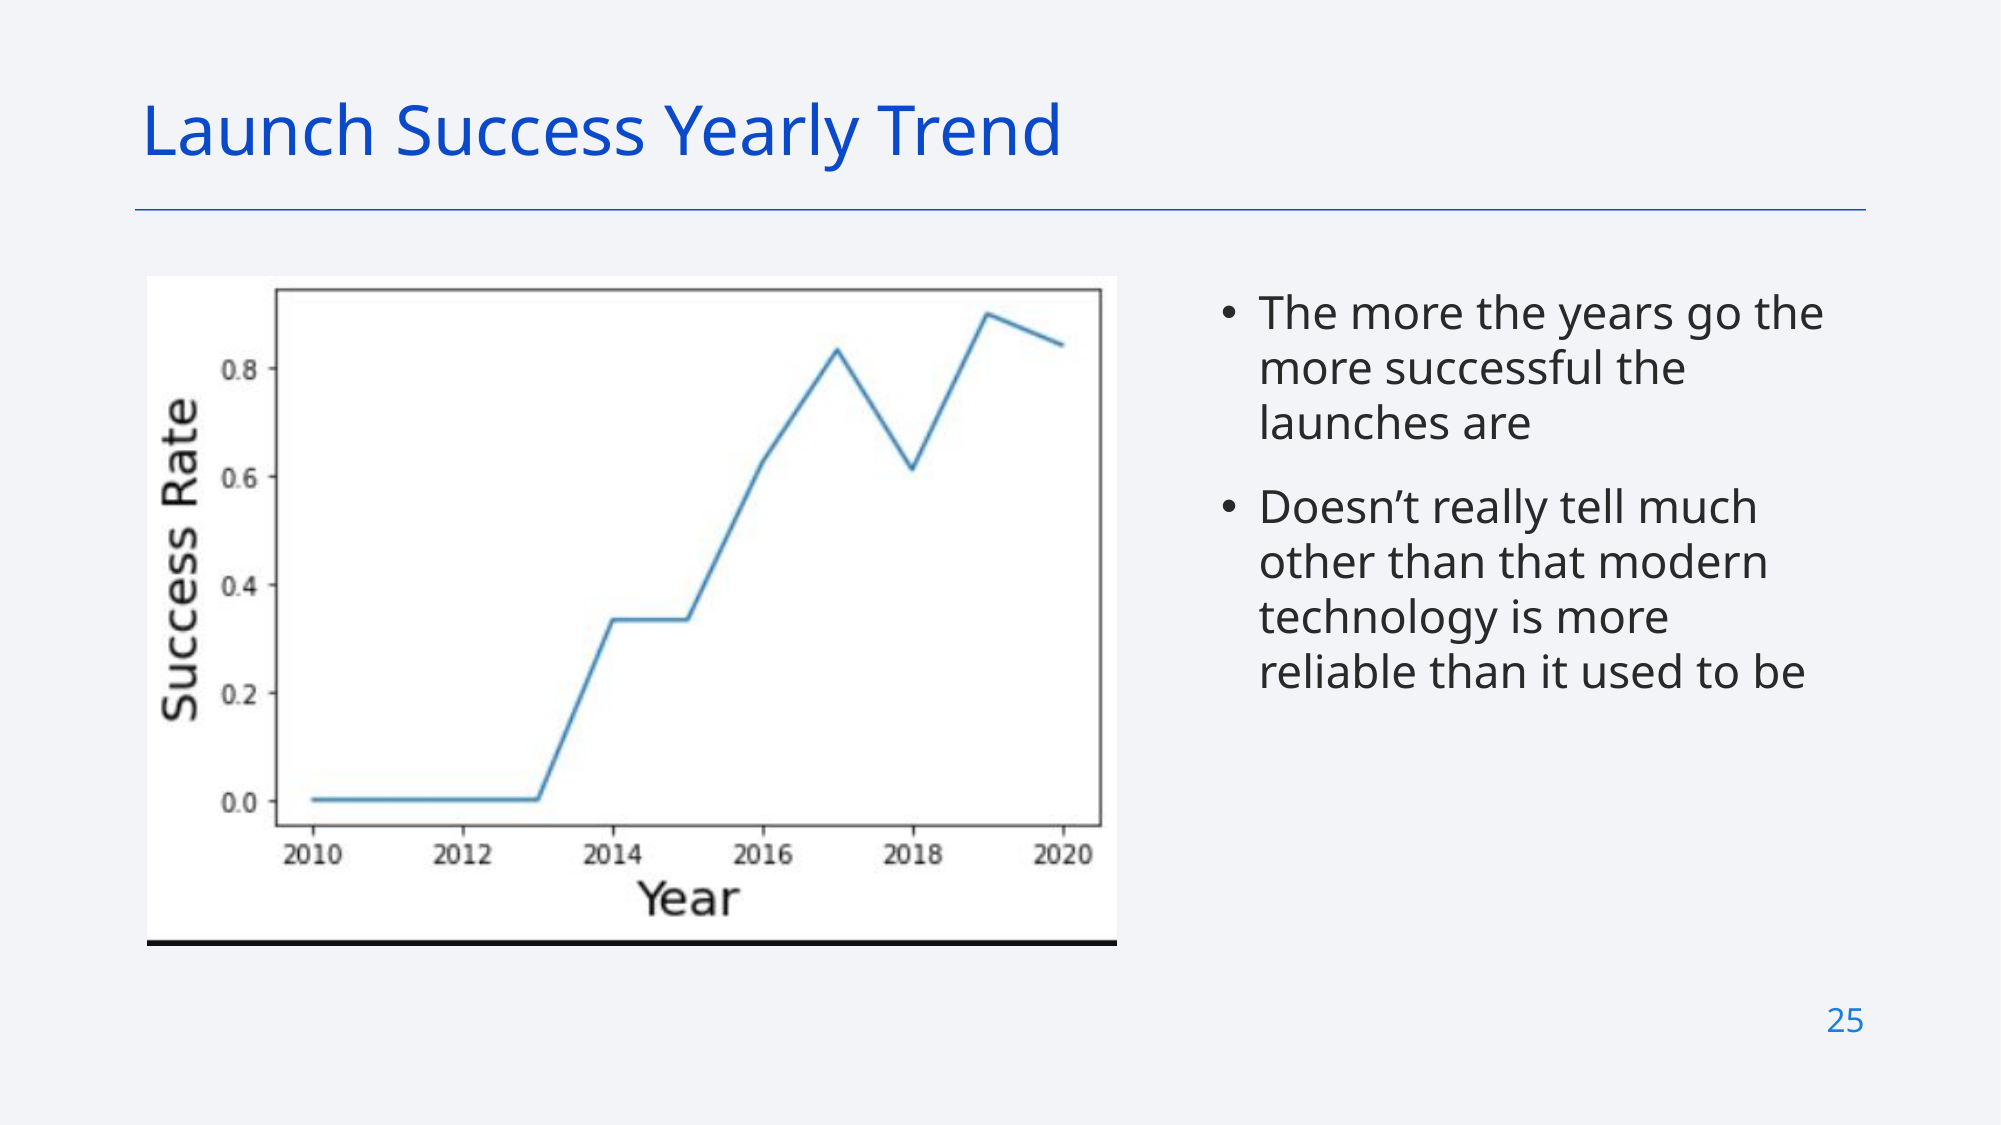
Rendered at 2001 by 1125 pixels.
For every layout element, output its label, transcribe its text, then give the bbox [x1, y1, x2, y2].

text_box Launch Success Yearly Trend [126, 88, 1852, 179]
slide_number 25 [1429, 988, 1880, 1055]
list The more the years go the more successful the launches are Doesn’t really tell much other than that modern technology is more reliable than it used to be [1206, 276, 1852, 902]
picture [0, 0, 2001, 1125]
